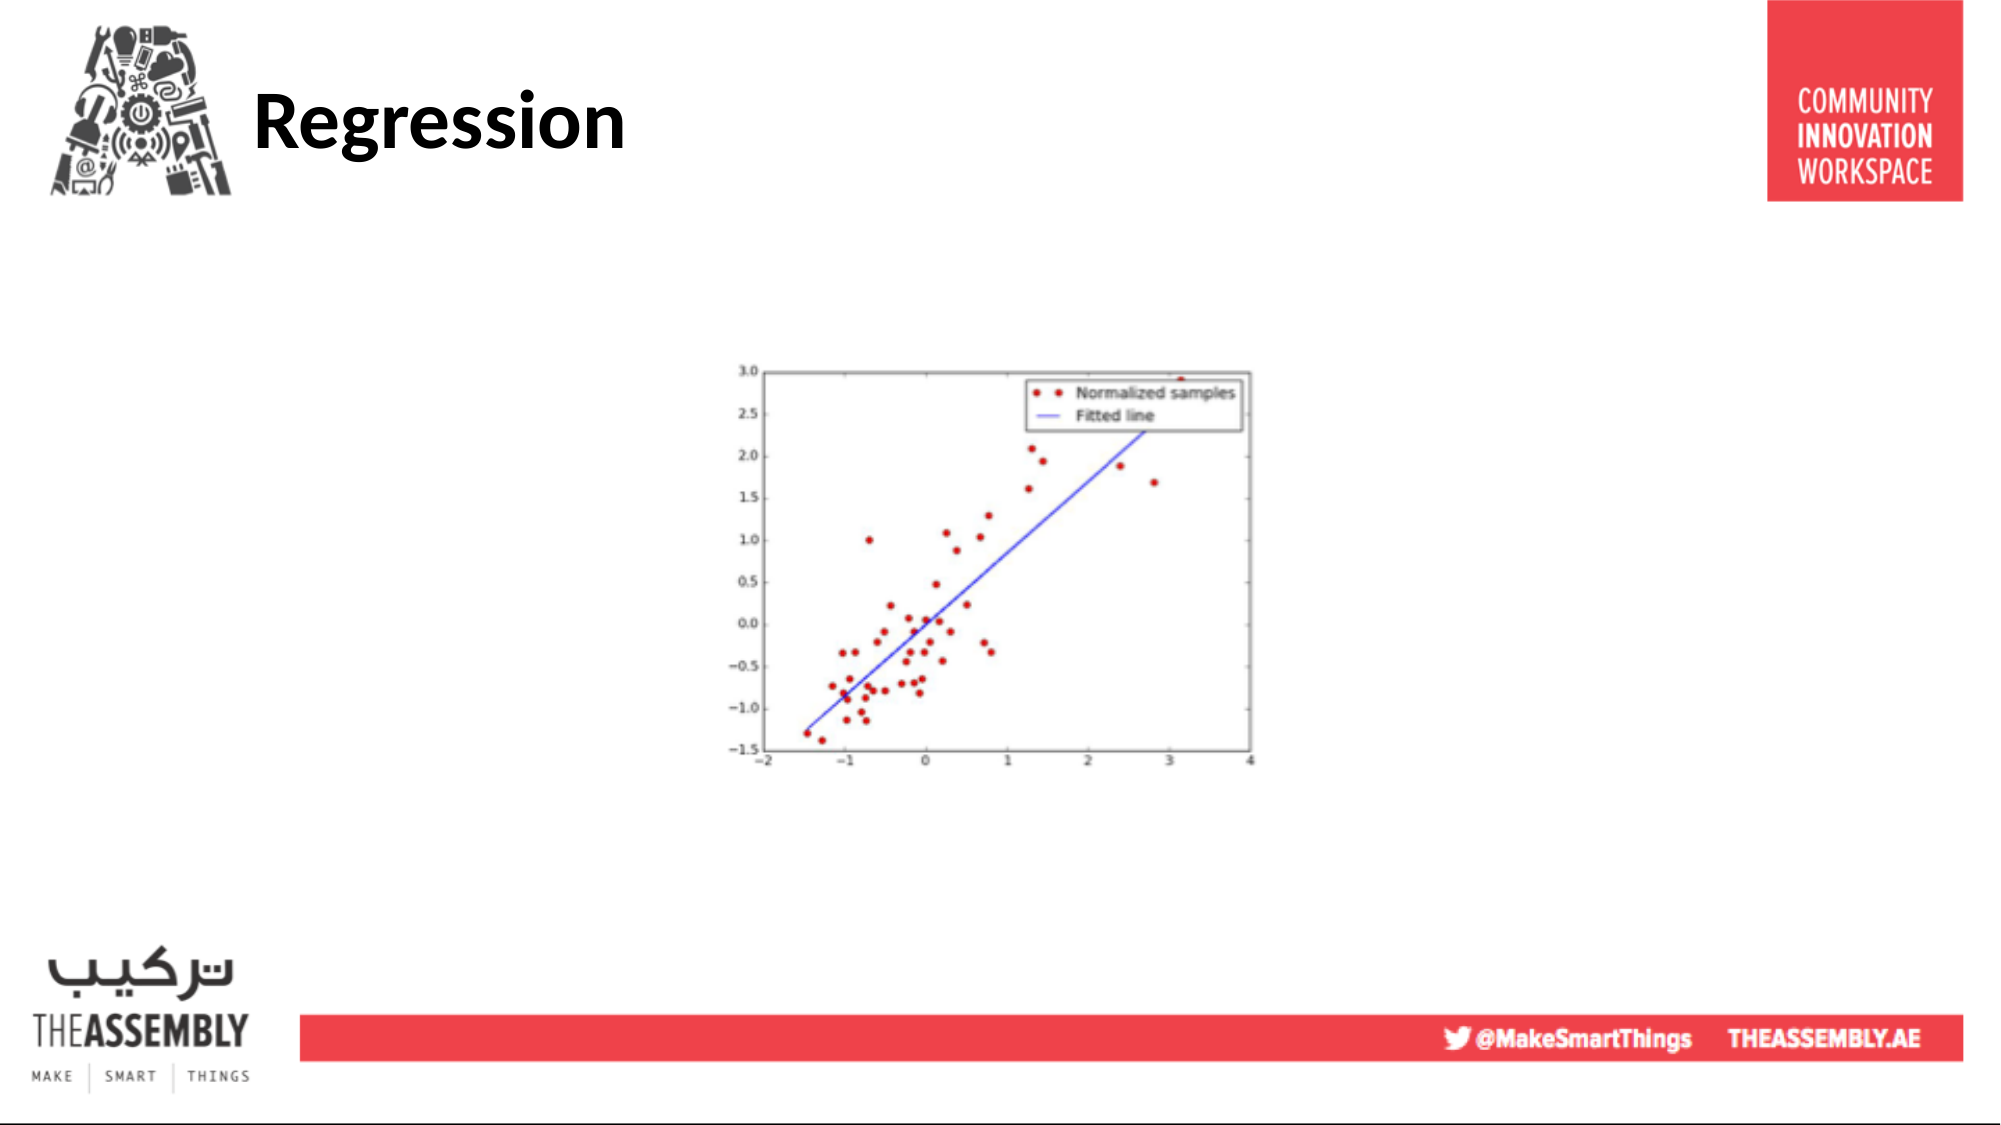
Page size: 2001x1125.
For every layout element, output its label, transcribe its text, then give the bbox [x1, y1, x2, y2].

text_box Regression [238, 58, 1289, 173]
picture [0, 0, 2001, 1125]
